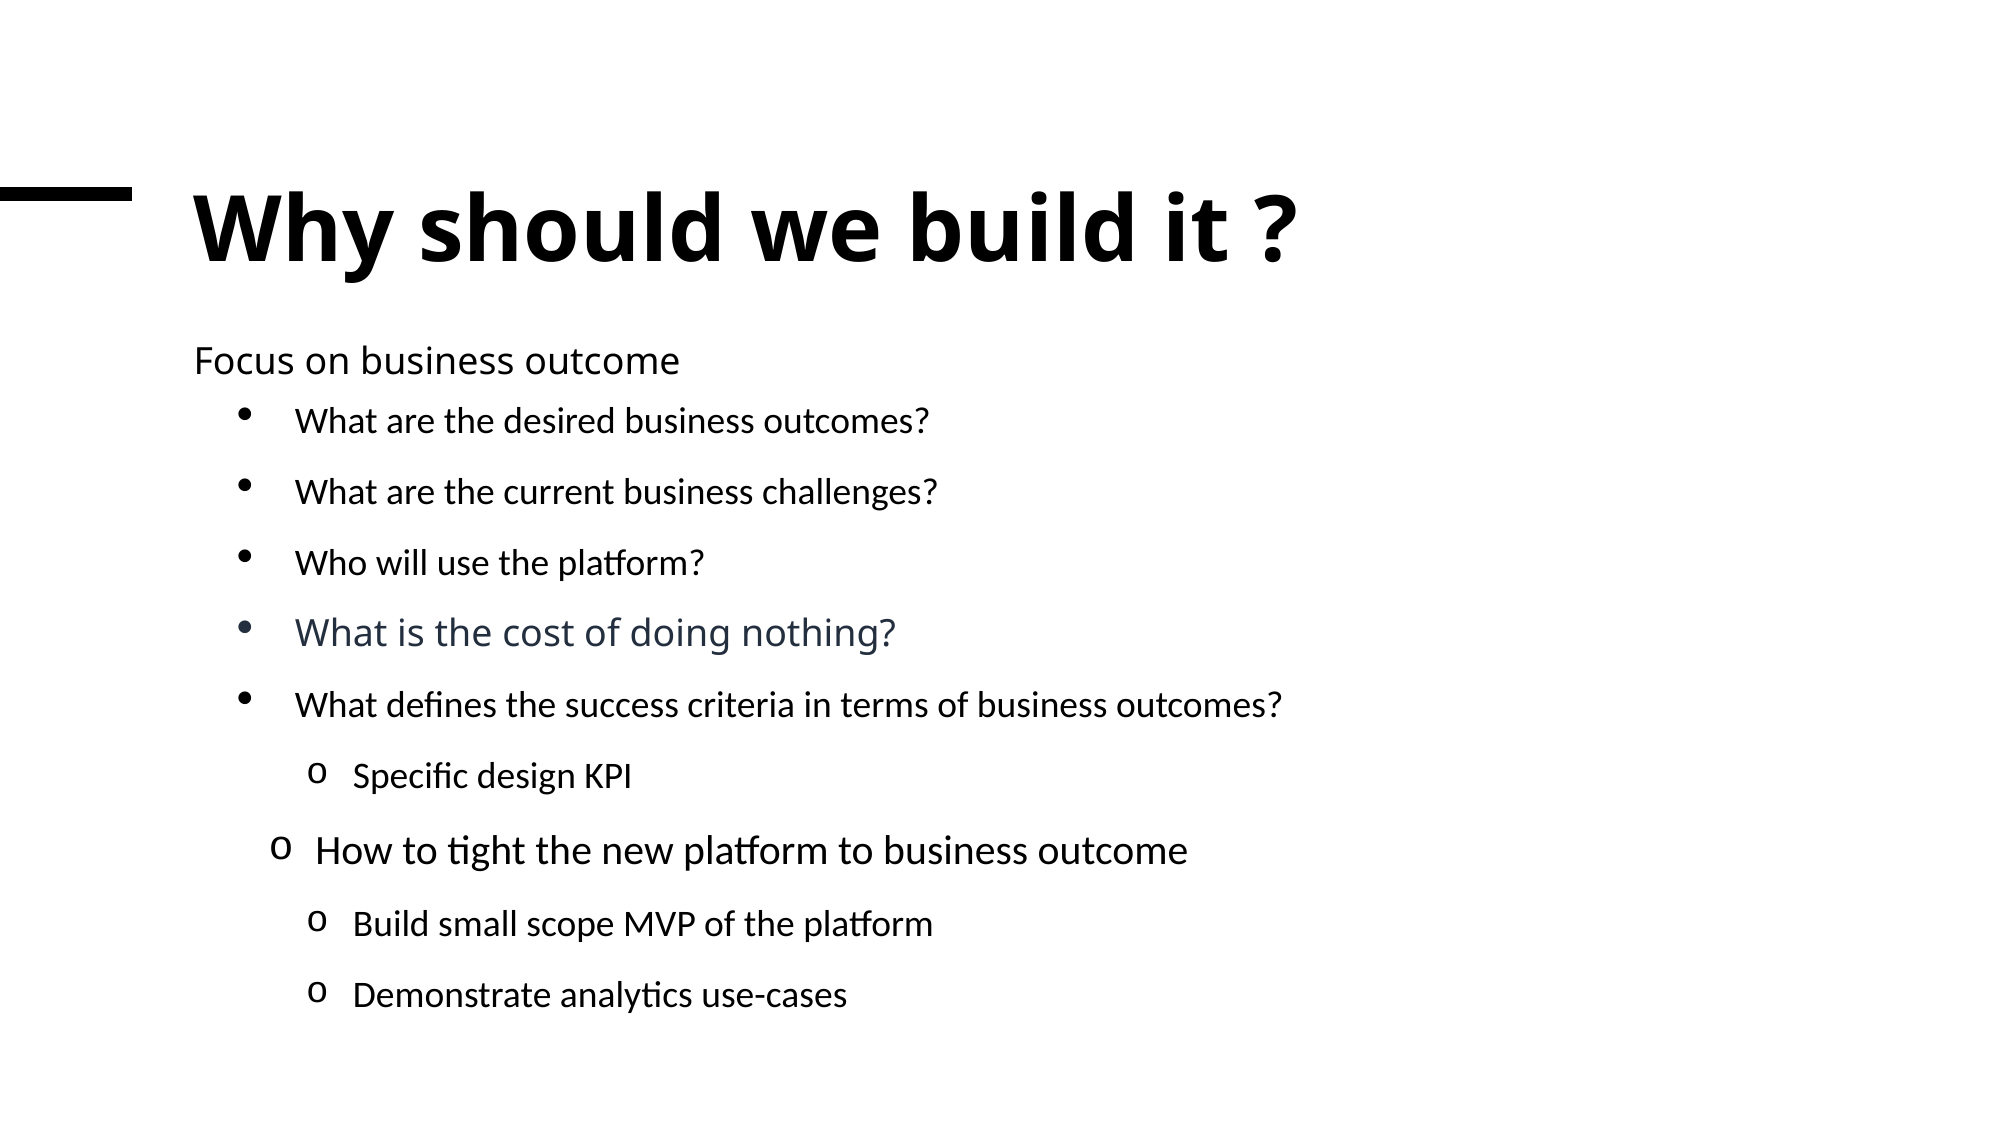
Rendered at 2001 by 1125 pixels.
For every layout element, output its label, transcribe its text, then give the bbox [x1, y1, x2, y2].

list Focus on business outcome What are the desired business outcomes? What are the current business challenges? Who will use the platform? What is the cost of doing nothing? What defines the success criteria in terms of business outcomes? Specific design KPI How to tight the new platform to business outcome Build small scope MVP of the platform Demonstrate analytics use-cases [178, 316, 1886, 1058]
title Why should we build it ? [178, 178, 1807, 316]
